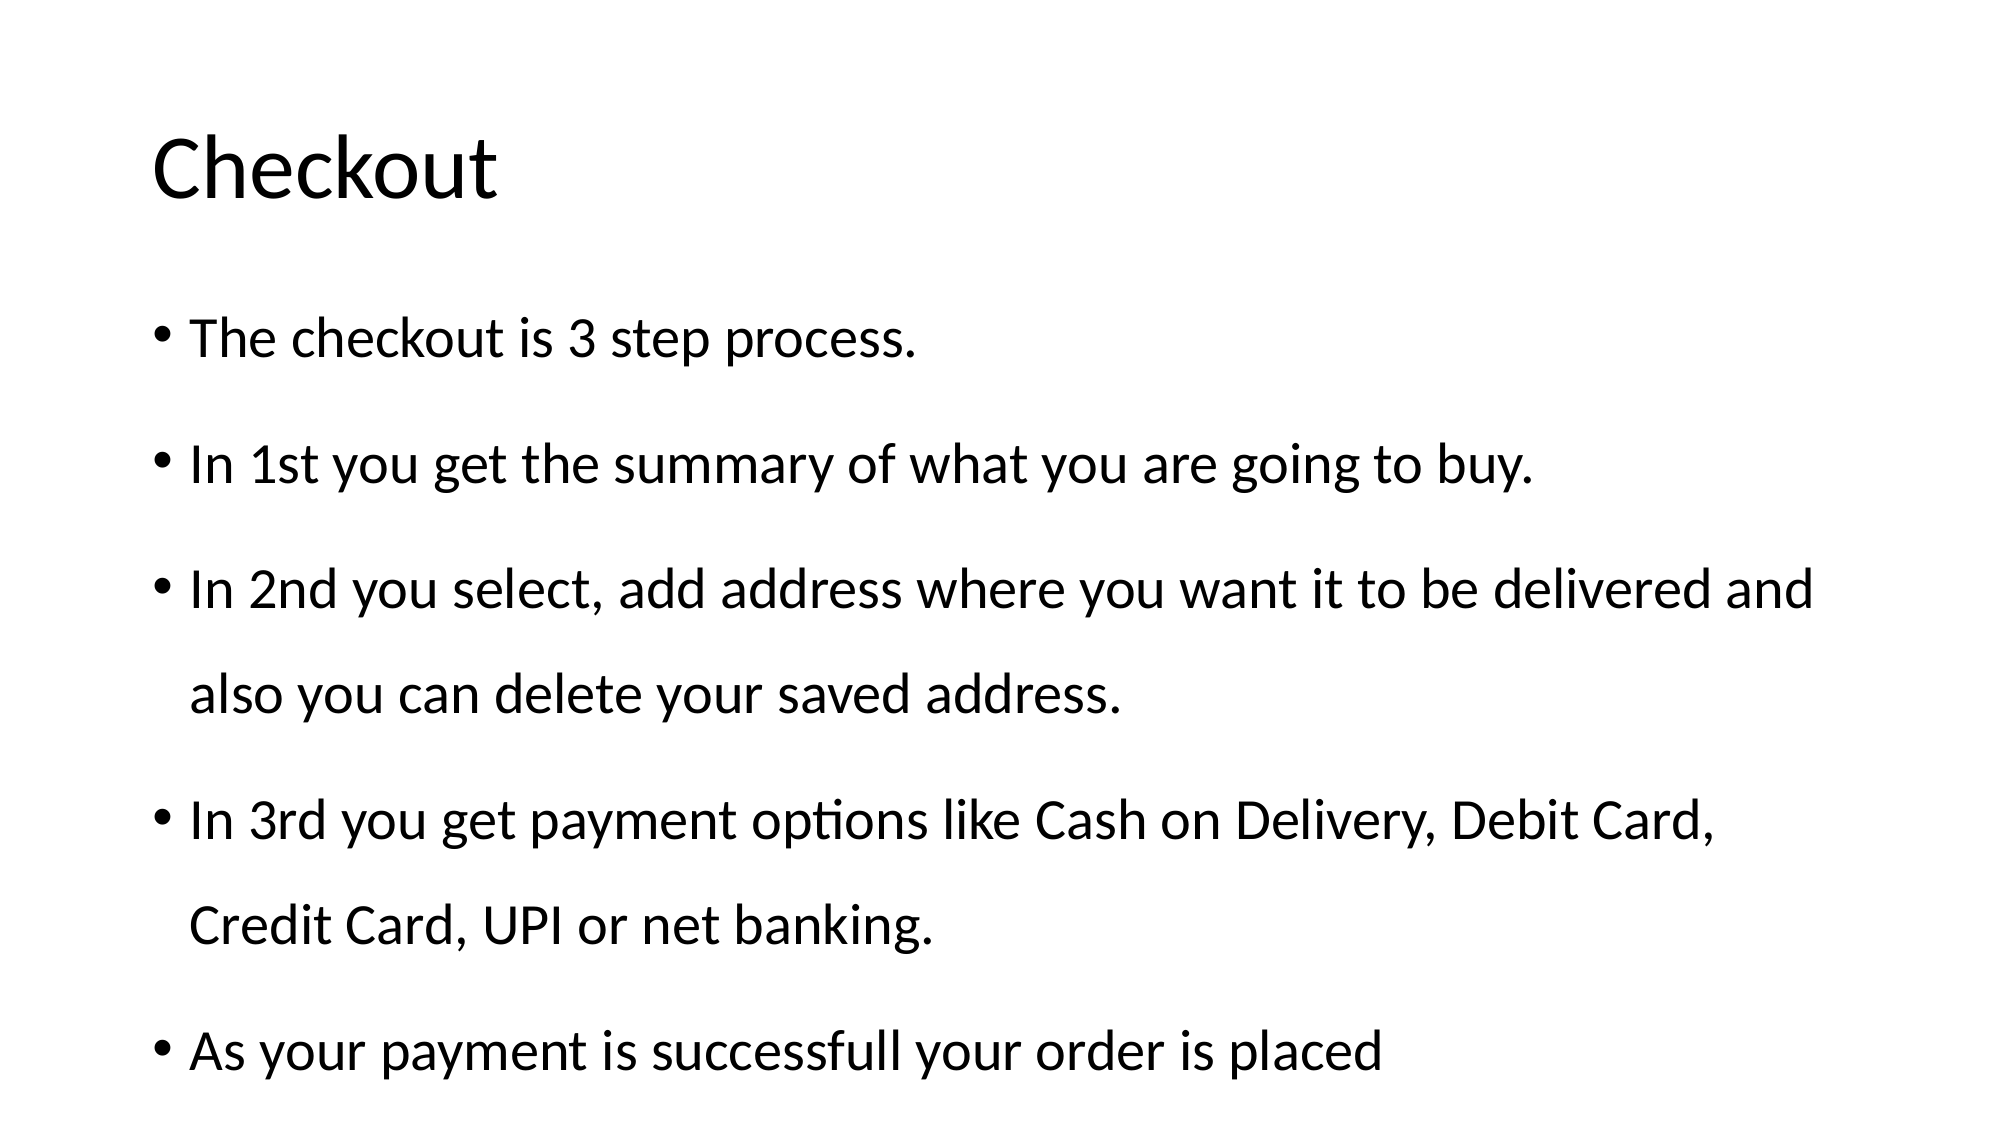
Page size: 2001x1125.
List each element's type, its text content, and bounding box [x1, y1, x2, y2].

list The checkout is 3 step process. In 1st you get the summary of what you are going to buy. In 2nd you select, add address where you want it to be delivered and also you can delete your saved address. In 3rd you get payment options like Cash on Delivery, Debit Card, Credit Card, UPI or net banking. As your payment is successfull your order is placed [137, 256, 1863, 1088]
title Checkout [137, 59, 1863, 256]
